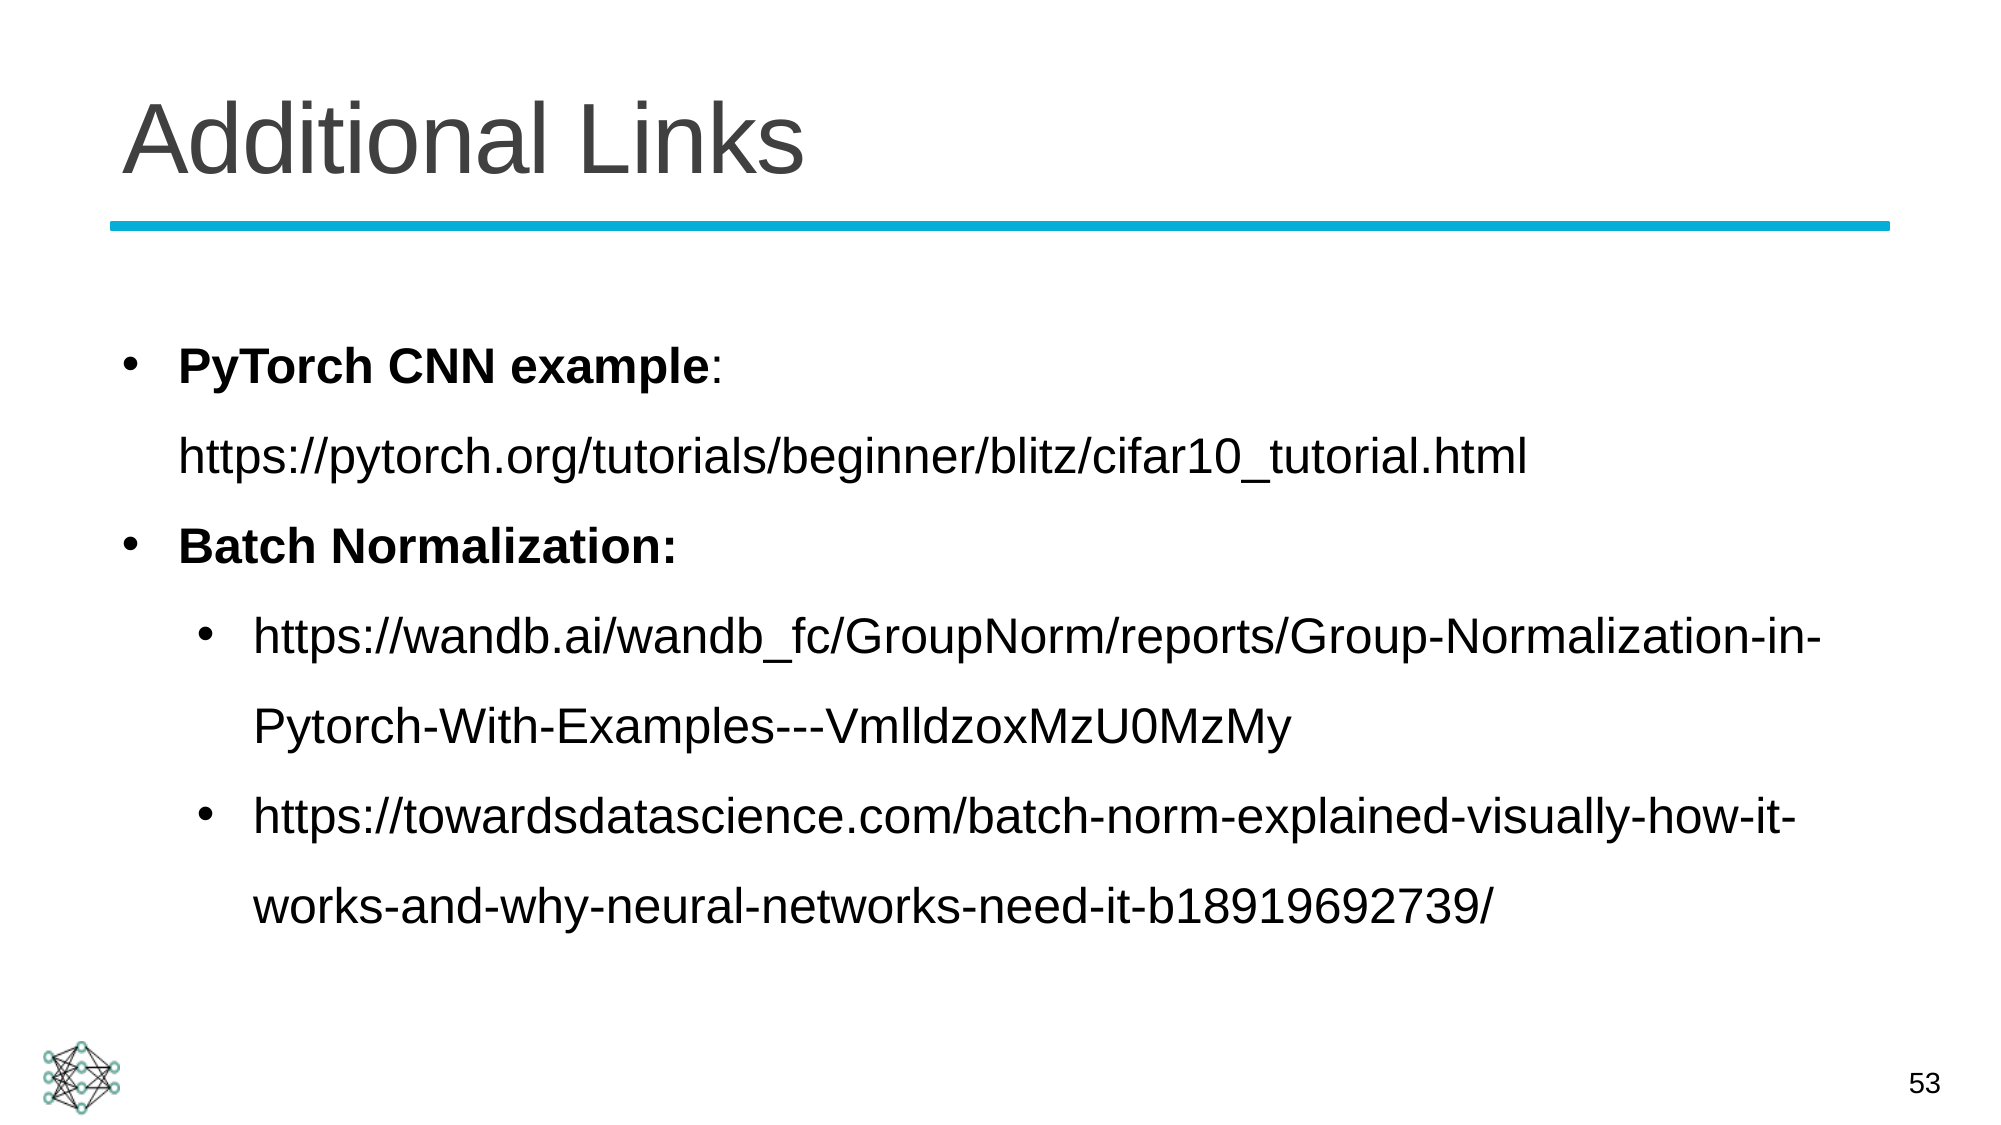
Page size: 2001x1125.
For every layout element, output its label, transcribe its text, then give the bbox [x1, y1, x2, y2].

picture [43, 1041, 120, 1116]
slide_number 53 [1740, 1052, 1957, 1113]
text_box PyTorch CNN example: https://pytorch.org/tutorials/beginner/blitz/cifar10_tutorial.html Batch Normalization: https://wandb.ai/wandb_fc/GroupNorm/reports/Group-Normalization-in-Pytorch-With-Examples---VmlldzoxMzU0MzMy https://towardsdatascience.com/batch-norm-explained-visually-how-it-works-and-why-neural-networks-need-it-b18919692739/ [107, 296, 1899, 941]
title Additional Links [107, 58, 1899, 228]
